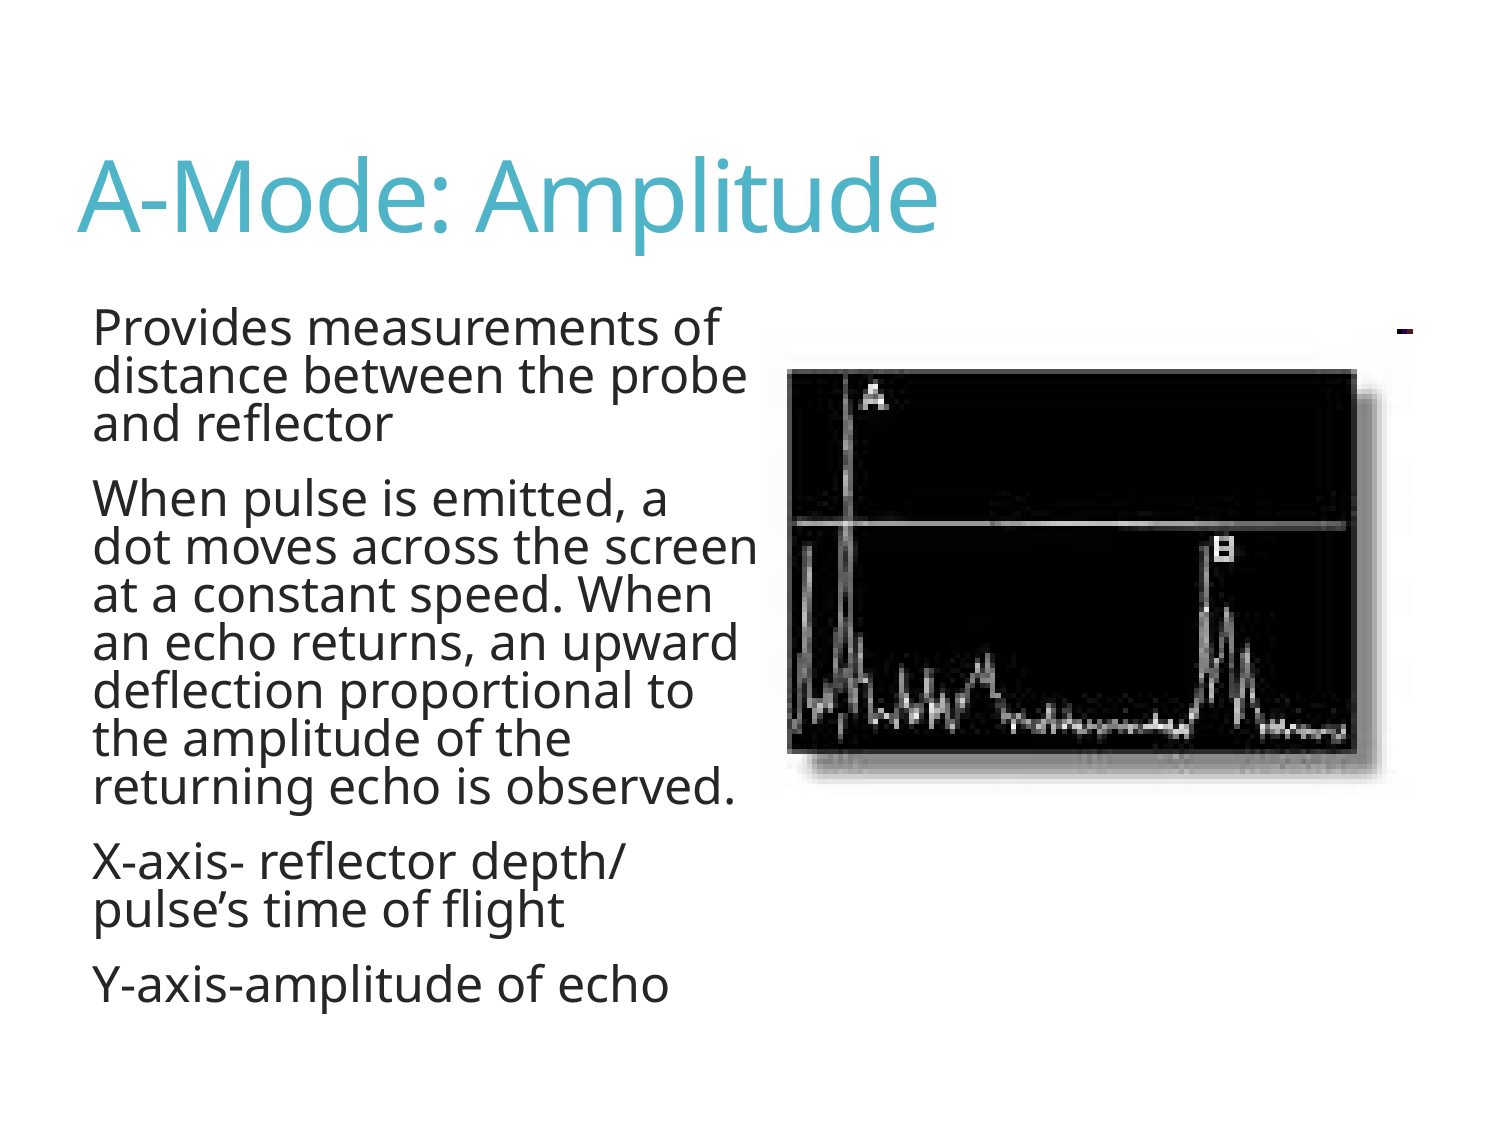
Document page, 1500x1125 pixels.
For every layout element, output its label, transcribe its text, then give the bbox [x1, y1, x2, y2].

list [762, 329, 1414, 796]
title A-Mode: Amplitude [62, 106, 1413, 294]
list Provides measurements of distance between the probe and reflector When pulse is emitted, a dot moves across the screen at a constant speed. When an echo returns, an upward deflection proportional to the amplitude of the returning echo is observed. X-axis- reflector depth/ pulse’s time of flight Y-axis-amplitude of echo [62, 299, 775, 1074]
